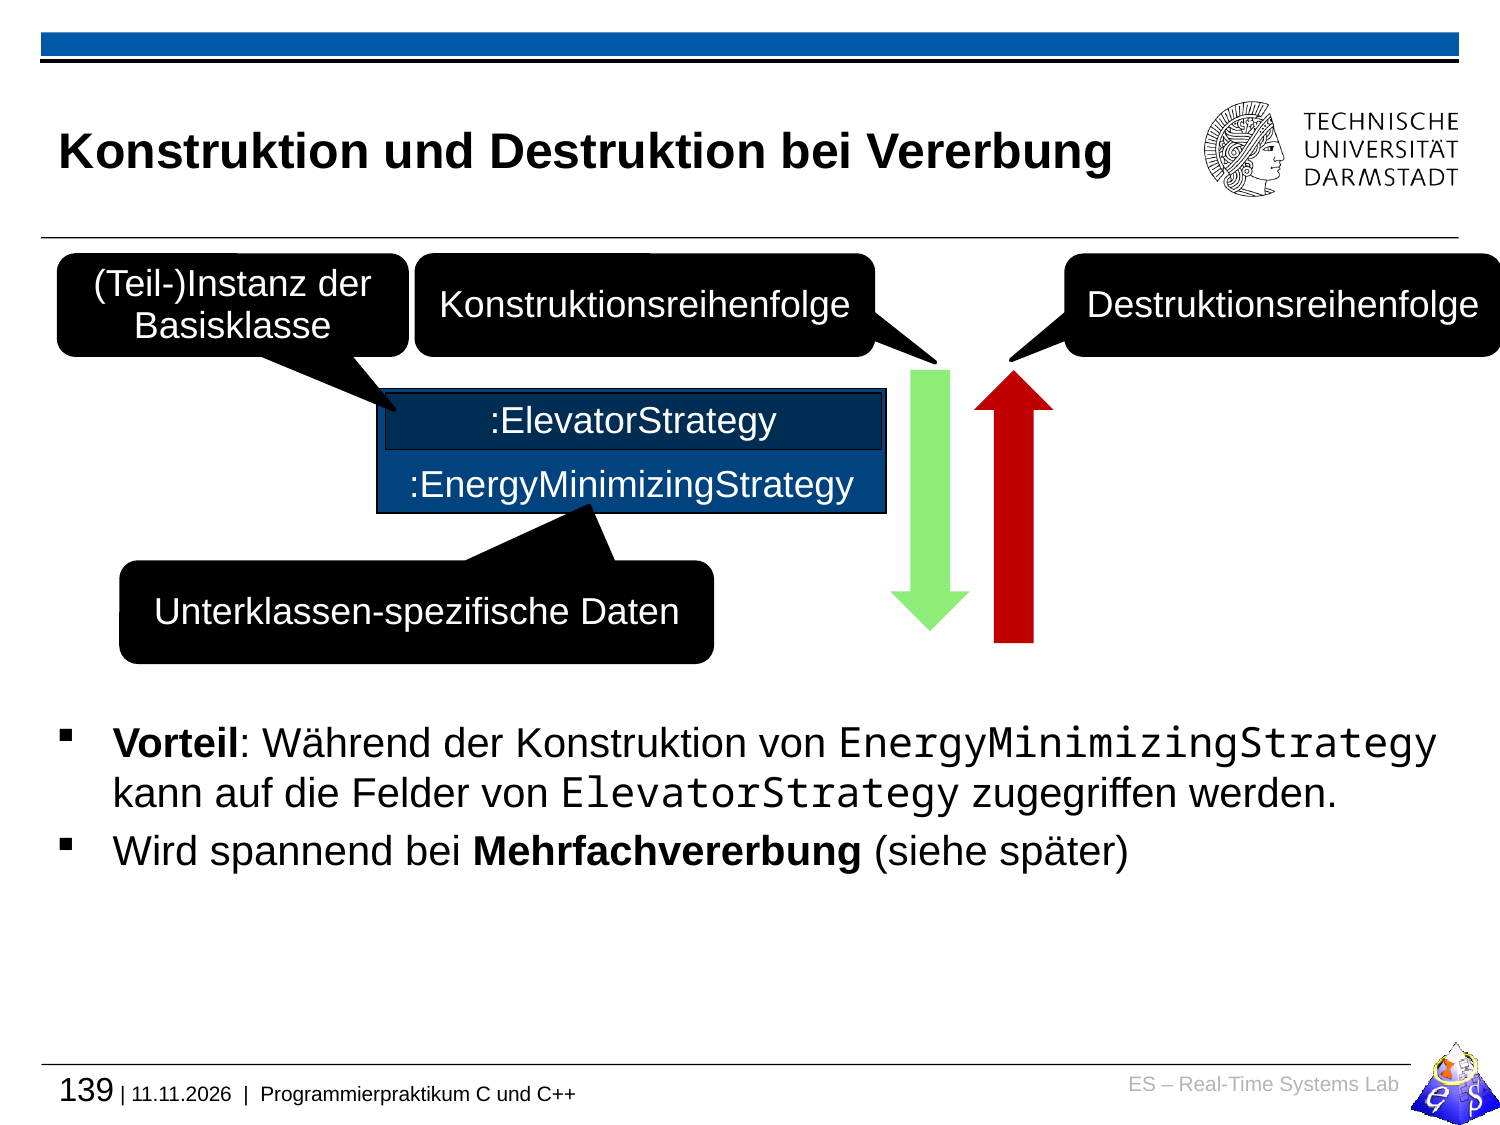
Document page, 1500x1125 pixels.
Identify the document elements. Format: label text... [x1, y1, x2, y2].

text_box (Teil-)Instanz der Basisklasse [56, 253, 409, 412]
picture [1411, 1041, 1500, 1125]
text_box Destruktionsreihenfolge [1009, 253, 1500, 363]
text_box :ElevatorStrategy [385, 392, 882, 450]
picture [1187, 84, 1483, 214]
text_box Konstruktionsreihenfolge [414, 253, 938, 365]
text_box Unterklassen-spezifische Daten [119, 504, 715, 665]
list Vorteil: Während der Konstruktion von EnergyMinimizingStrategy kann auf die Felder von ElevatorStrategy zugegriffen werden. Wird spannend bei Mehrfachvererbung (siehe später) [41, 708, 1459, 917]
title Konstruktion und Destruktion bei Vererbung [58, 80, 1187, 218]
text_box [973, 370, 1054, 644]
text_box :EnergyMinimizingStrategy [377, 388, 887, 513]
text_box [890, 369, 970, 632]
